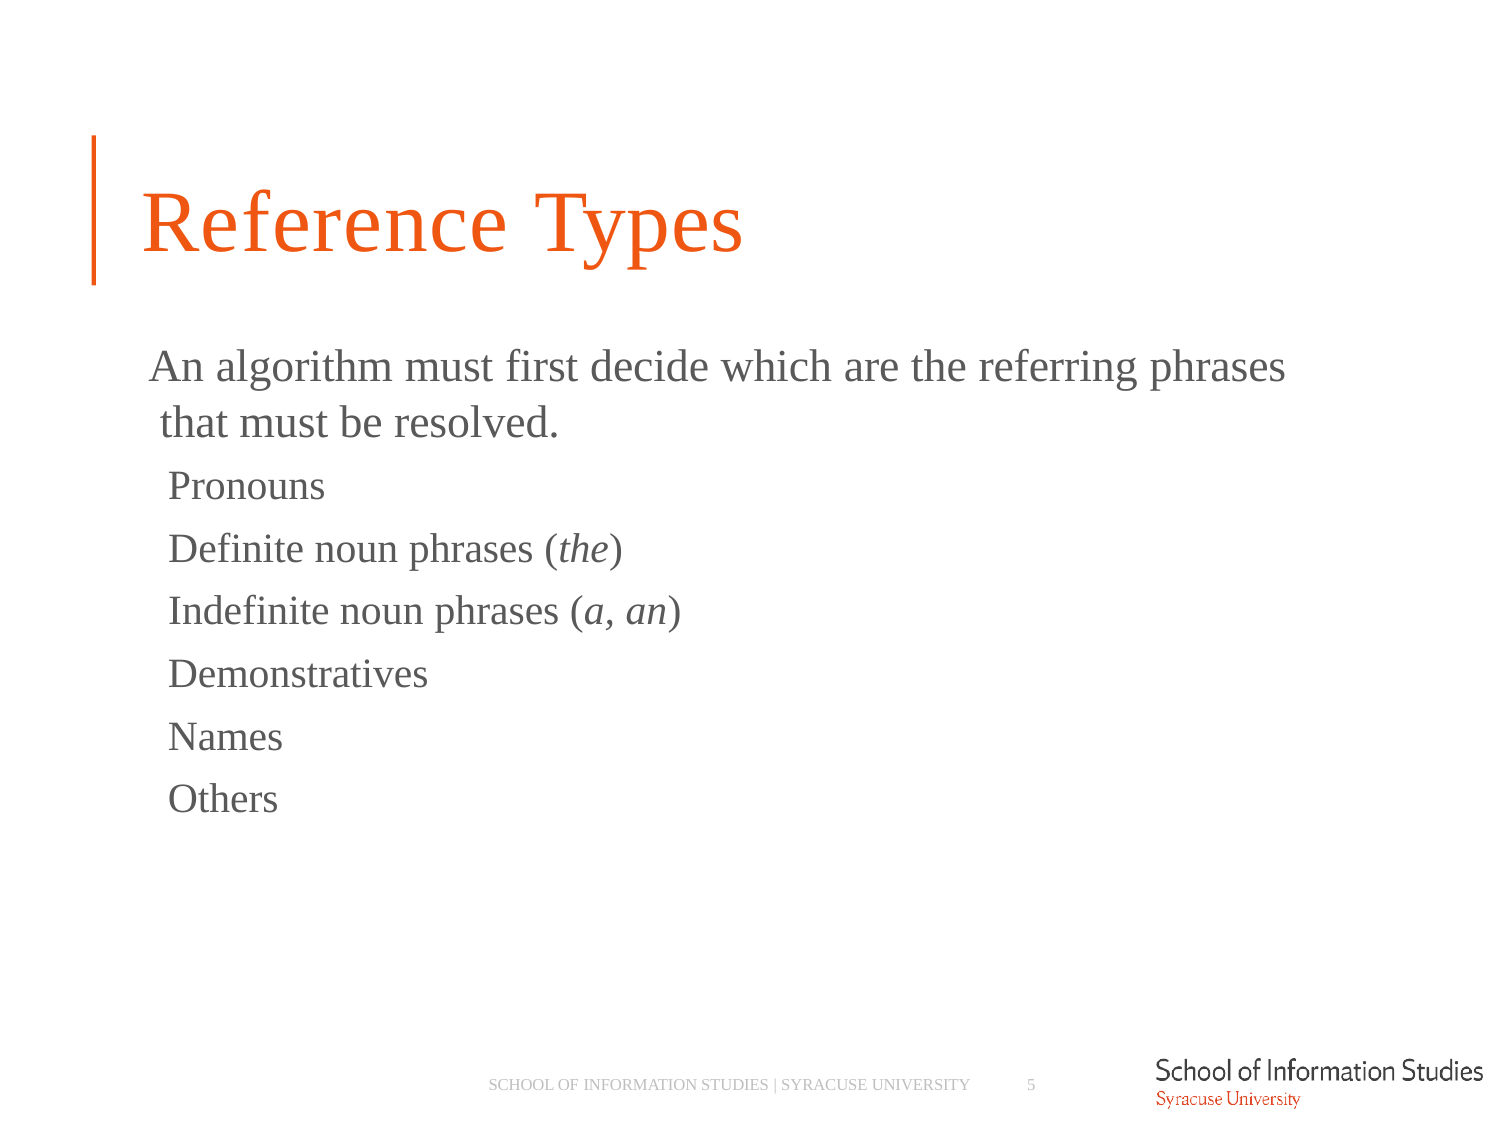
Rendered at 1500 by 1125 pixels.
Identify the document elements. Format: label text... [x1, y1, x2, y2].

slide_number 5 [1020, 1073, 1050, 1125]
picture [1156, 1058, 1483, 1109]
footer SCHOOL OF INFORMATION STUDIES | SYRACUSE UNIVERSITY [486, 1073, 979, 1125]
text_box An algorithm must first decide which are the referring phrases that must be resolved. ­ Pronouns ­ Definite noun phrases (the) ­ Indefinite noun phrases (a, an) ­ Demonstratives ­ Names ­ Others [146, 333, 1293, 821]
title Reference Types [138, 162, 757, 353]
